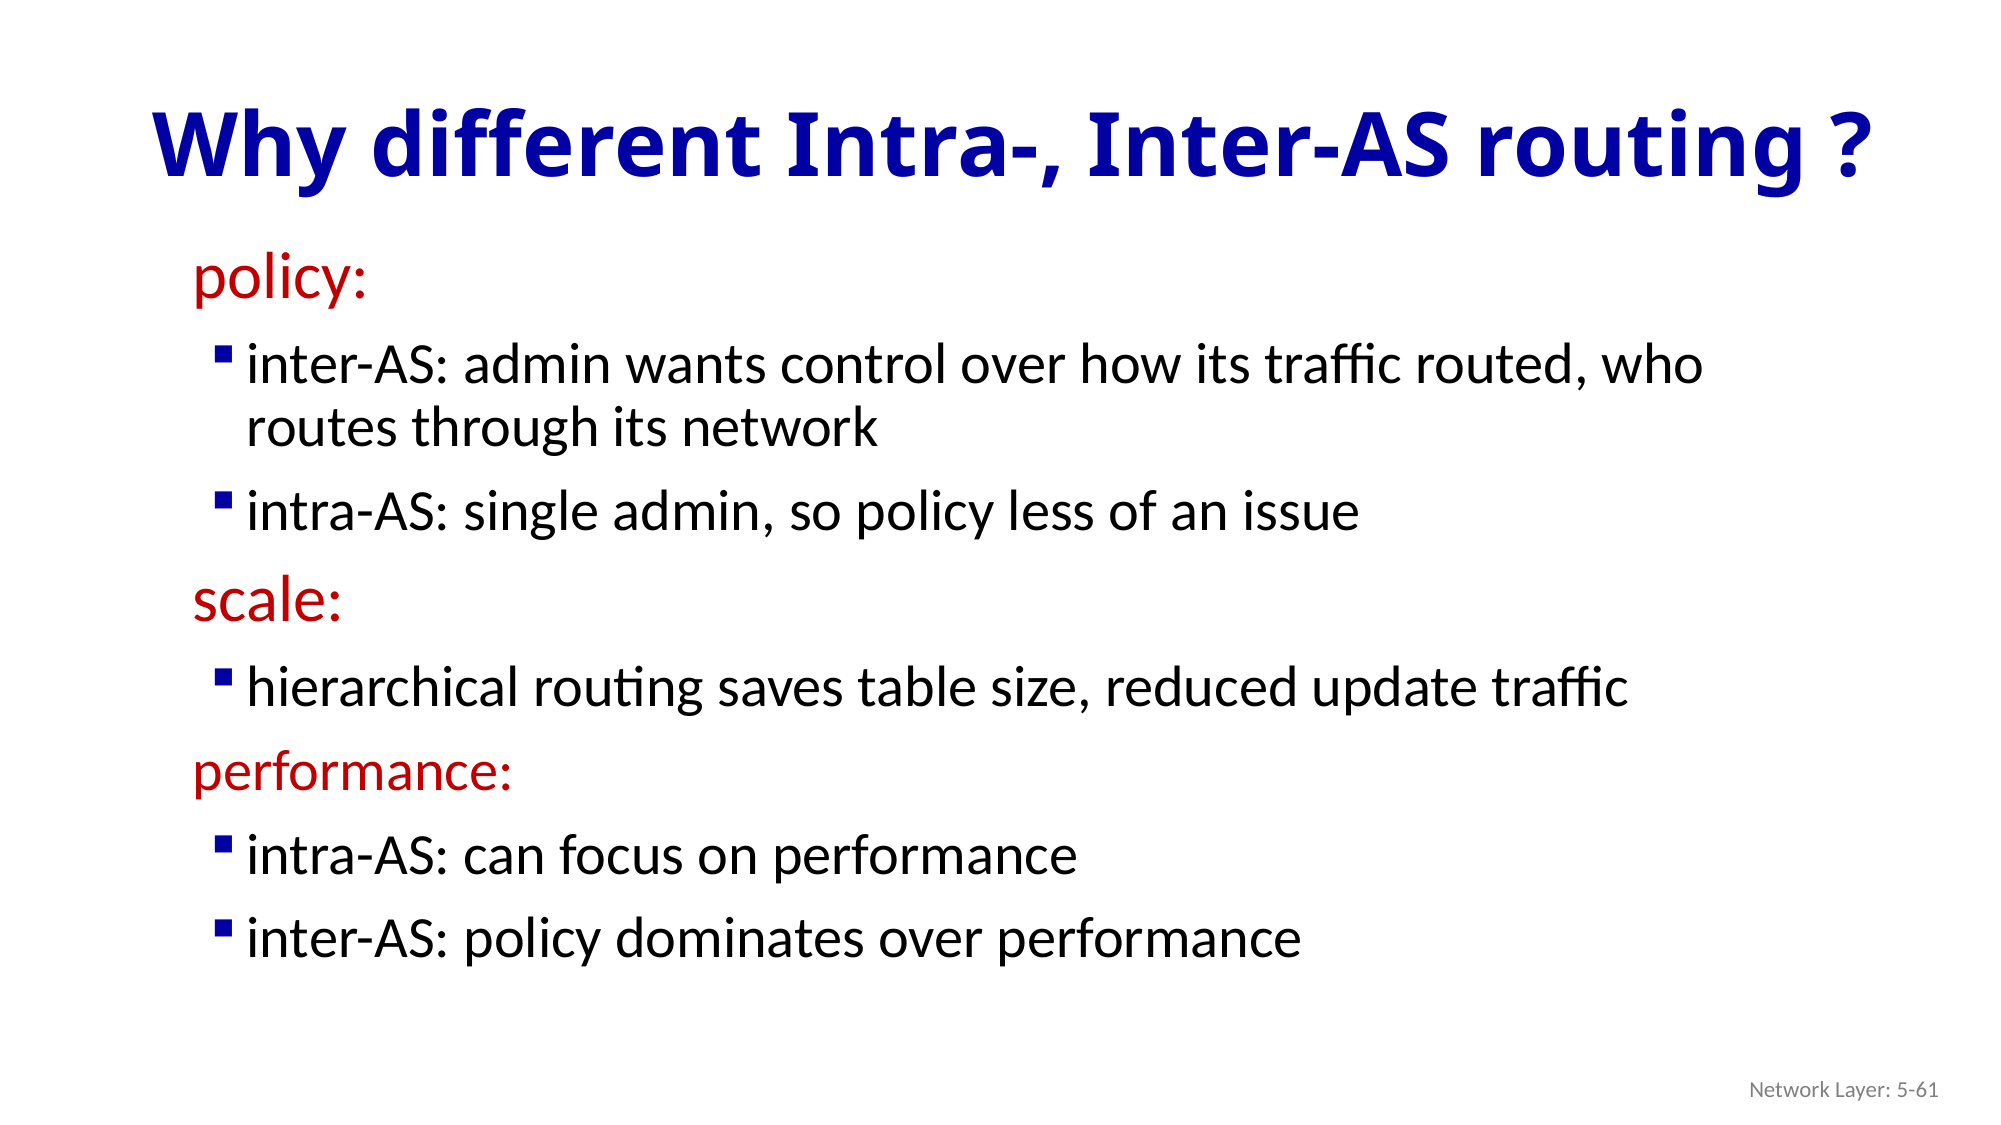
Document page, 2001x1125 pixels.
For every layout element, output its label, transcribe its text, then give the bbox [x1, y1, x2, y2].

title Why different Intra-, Inter-AS routing ? [137, 63, 1983, 211]
text_box policy: inter-AS: admin wants control over how its traffic routed, who routes through its network intra-AS: single admin, so policy less of an issue scale: hierarchical routing saves table size, reduced update traffic performance: intra-AS: can focus on performance inter-AS: policy dominates over performance [156, 233, 1849, 984]
slide_number Network Layer: 5-61 [1504, 1057, 1955, 1118]
